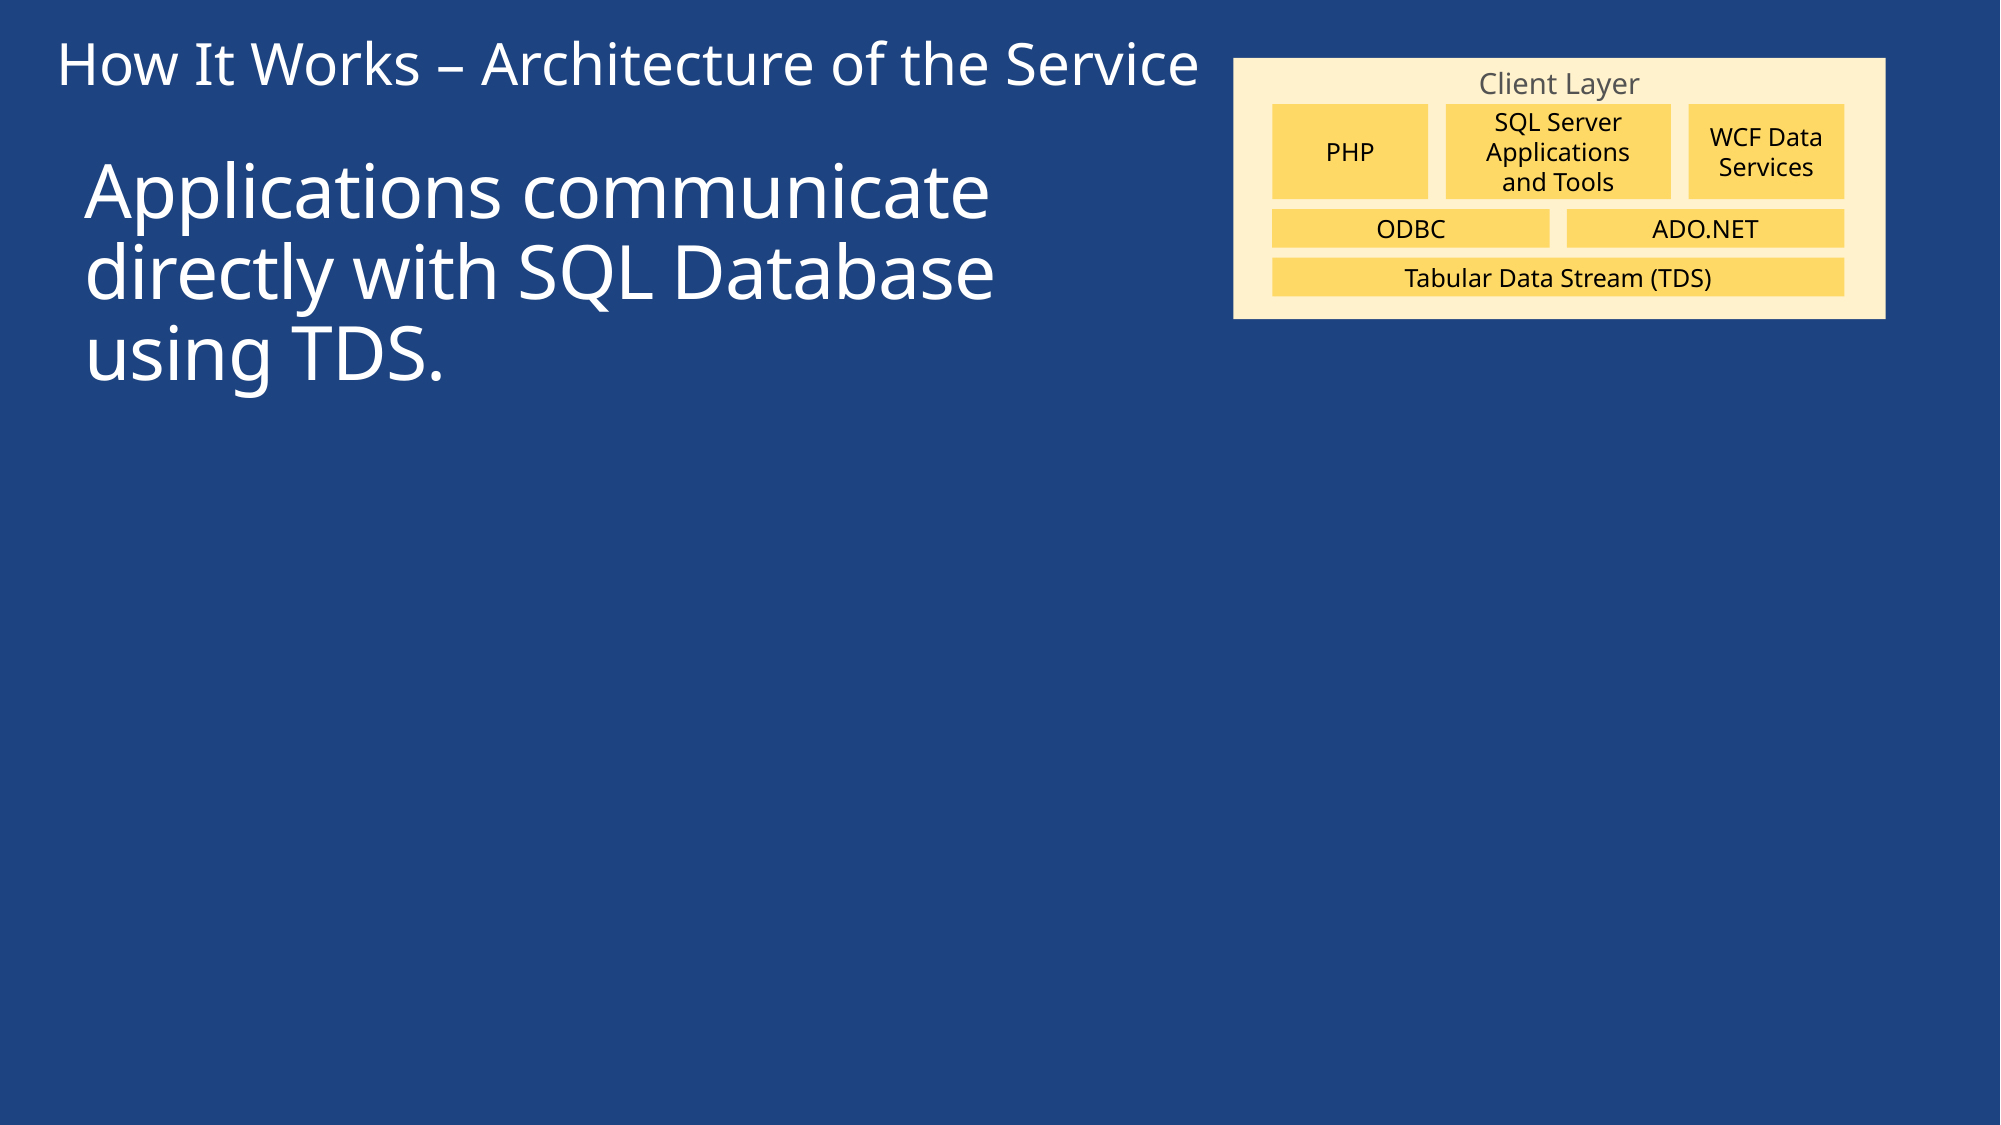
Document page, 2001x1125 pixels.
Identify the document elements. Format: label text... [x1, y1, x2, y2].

text_box How It Works – Architecture of the Service [0, 0, 2000, 134]
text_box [1233, 57, 1886, 320]
text_box Applications communicate directly with SQL Database using TDS. [84, 151, 1164, 399]
